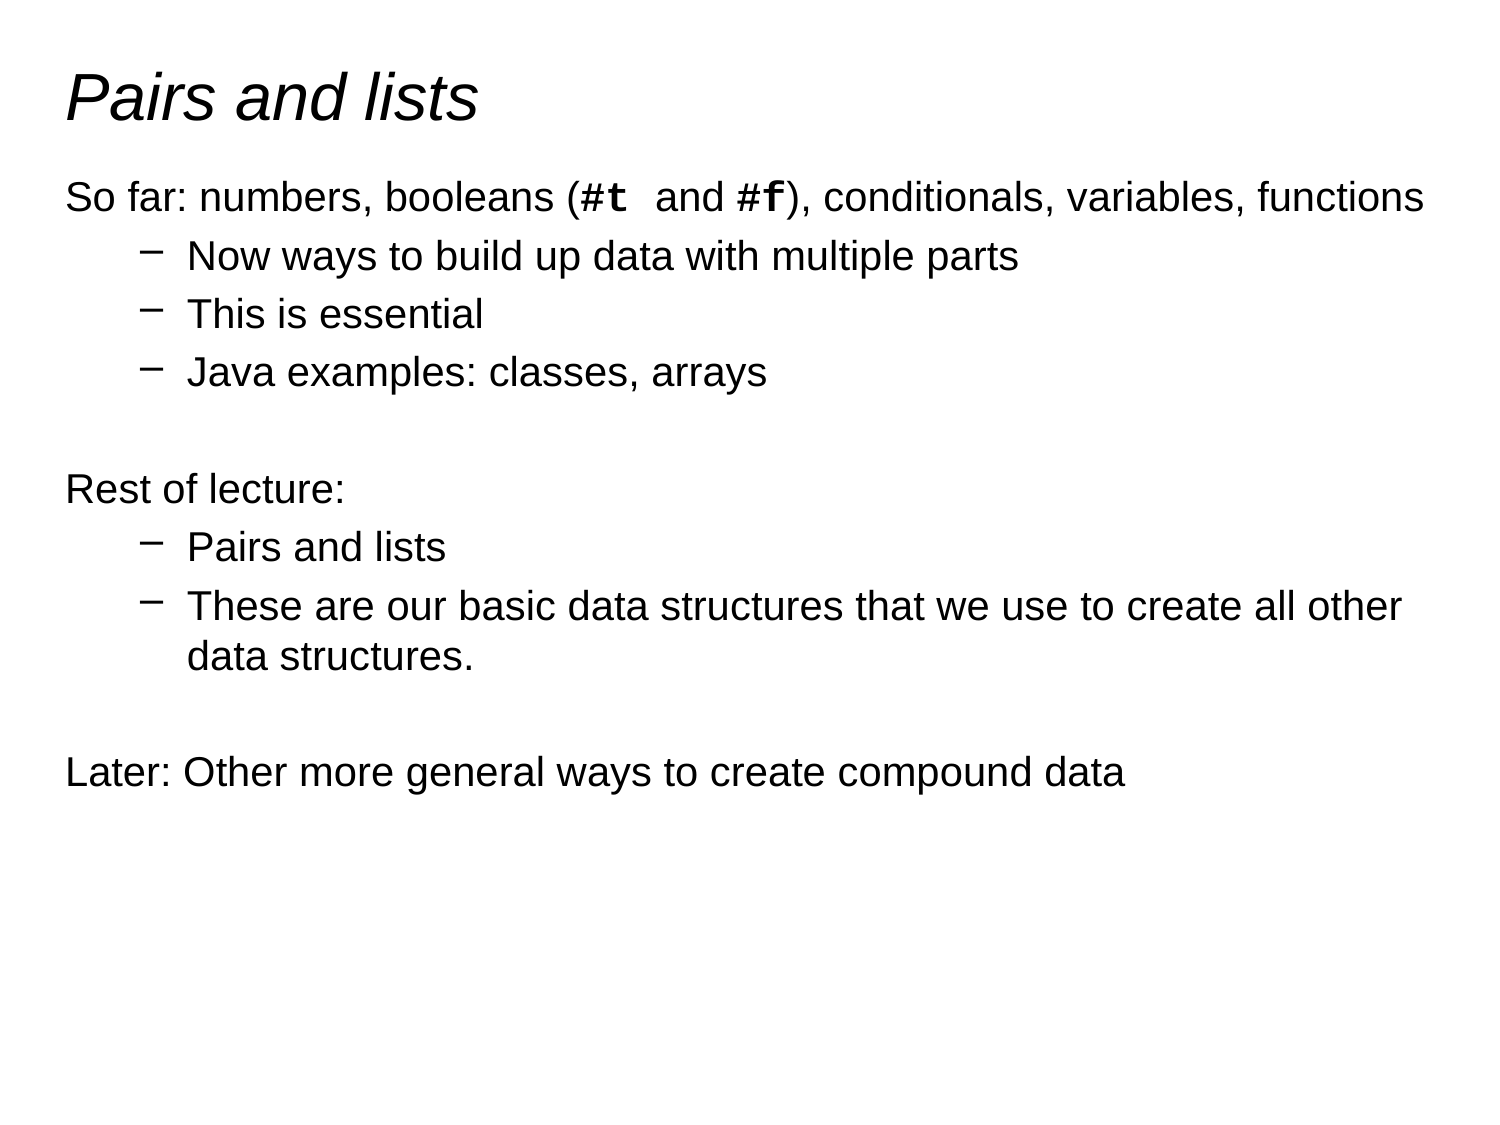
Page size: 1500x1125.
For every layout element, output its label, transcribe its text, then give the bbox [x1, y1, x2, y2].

list So far: numbers, booleans (#t and #f), conditionals, variables, functions Now ways to build up data with multiple parts This is essential Java examples: classes, arrays Rest of lecture: Pairs and lists These are our basic data structures that we use to create all other data structures. Later: Other more general ways to create compound data [49, 162, 1451, 1001]
title Pairs and lists [49, 49, 1451, 138]
